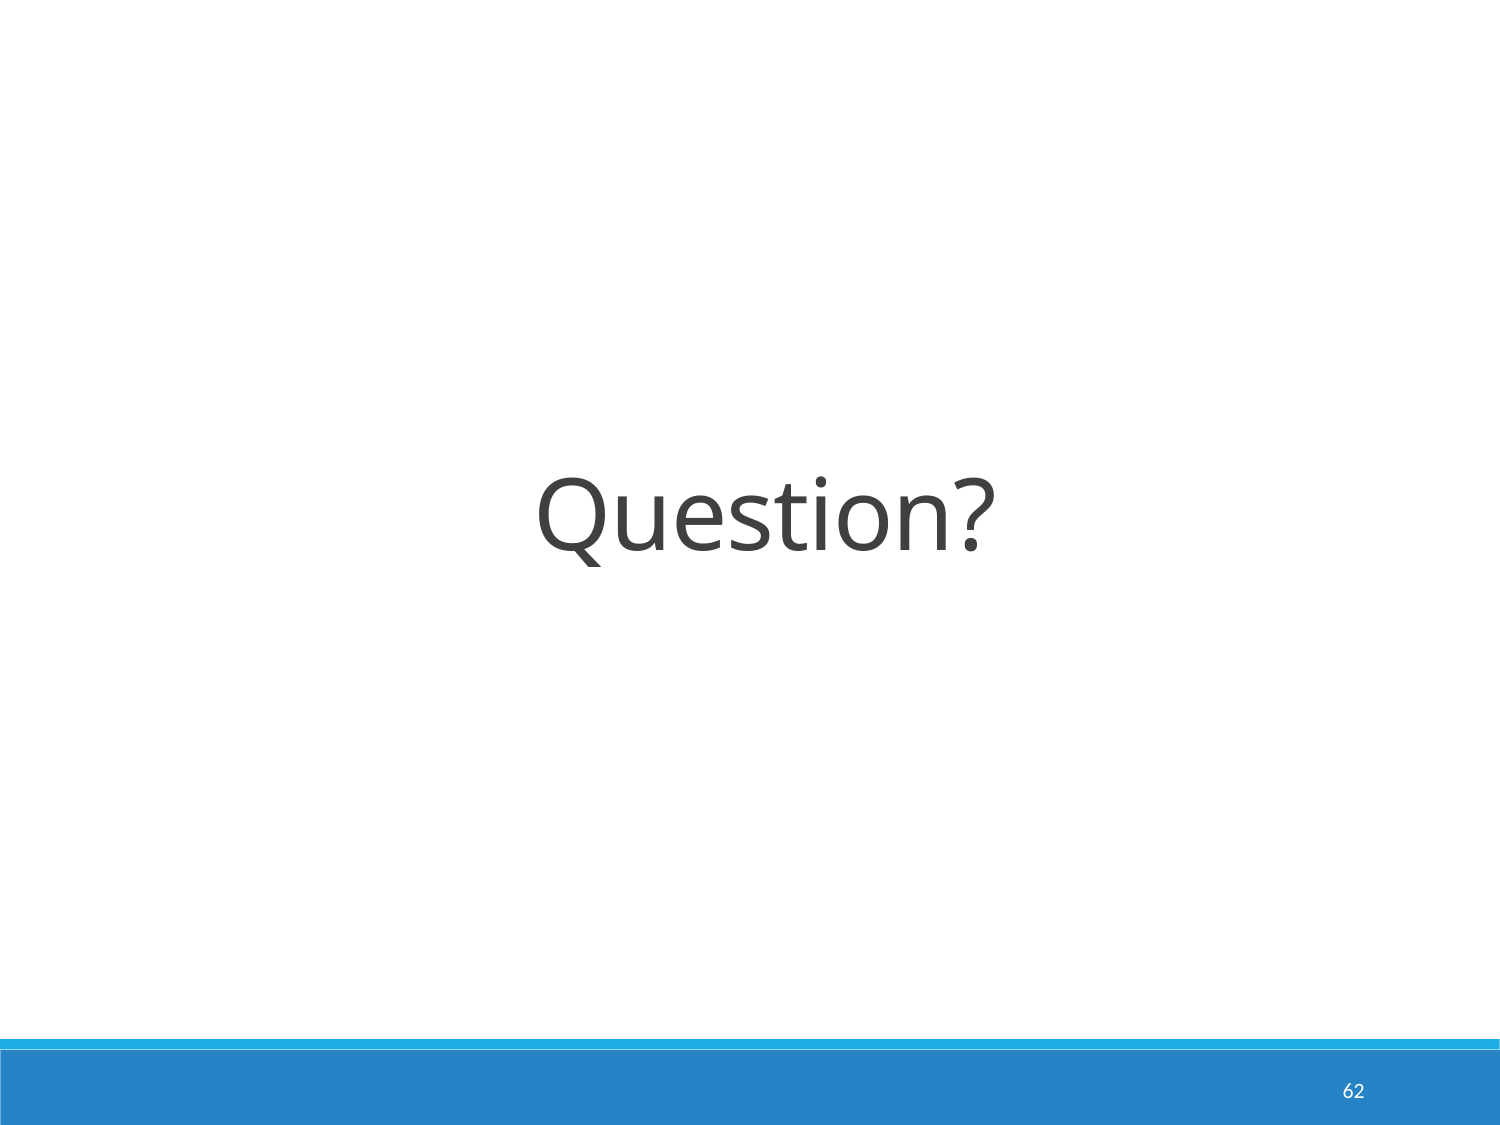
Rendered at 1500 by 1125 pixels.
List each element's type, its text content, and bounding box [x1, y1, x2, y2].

slide_number 62 [1218, 1059, 1380, 1120]
text_box Question? [146, 461, 1384, 611]
